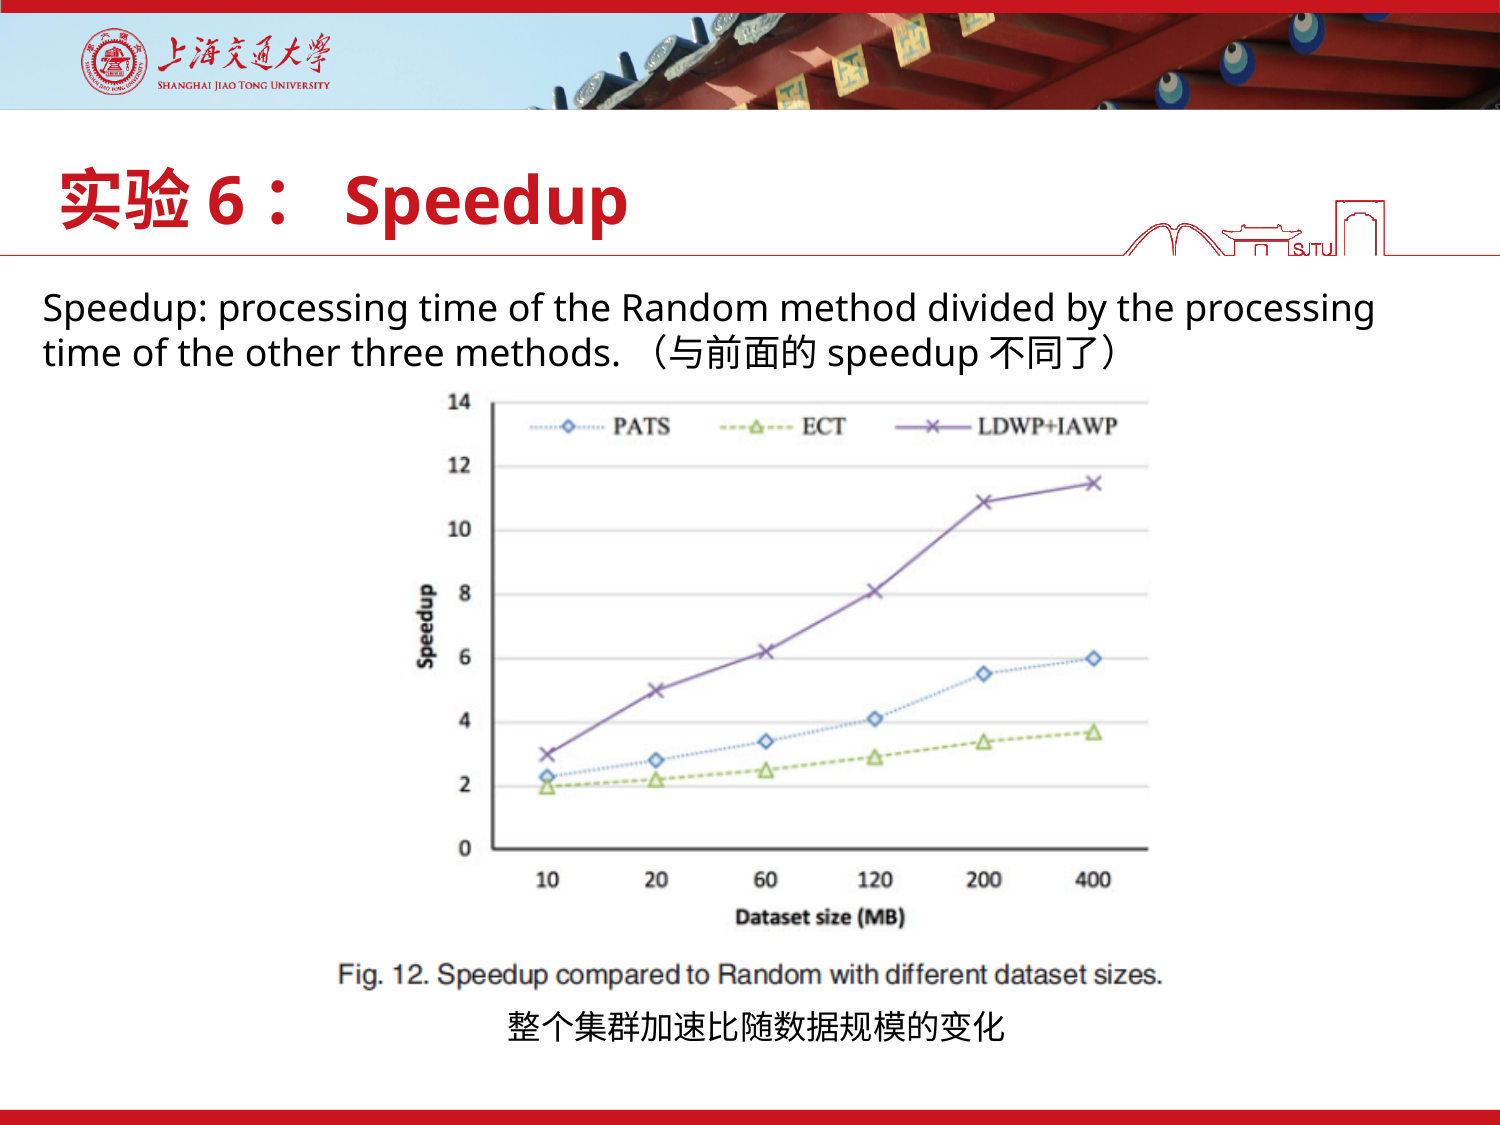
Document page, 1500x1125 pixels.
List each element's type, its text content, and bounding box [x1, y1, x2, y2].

picture [0, 0, 1500, 110]
title 实验6：Speedup [43, 160, 1447, 255]
text_box Speedup: processing time of the Random method divided by the processing time of the other three methods.（与前面的speedup不同了） [27, 276, 1462, 382]
text_box 整个集群加速比随数据规模的变化 [492, 999, 1093, 1054]
picture [0, 200, 1500, 256]
picture [323, 382, 1177, 994]
